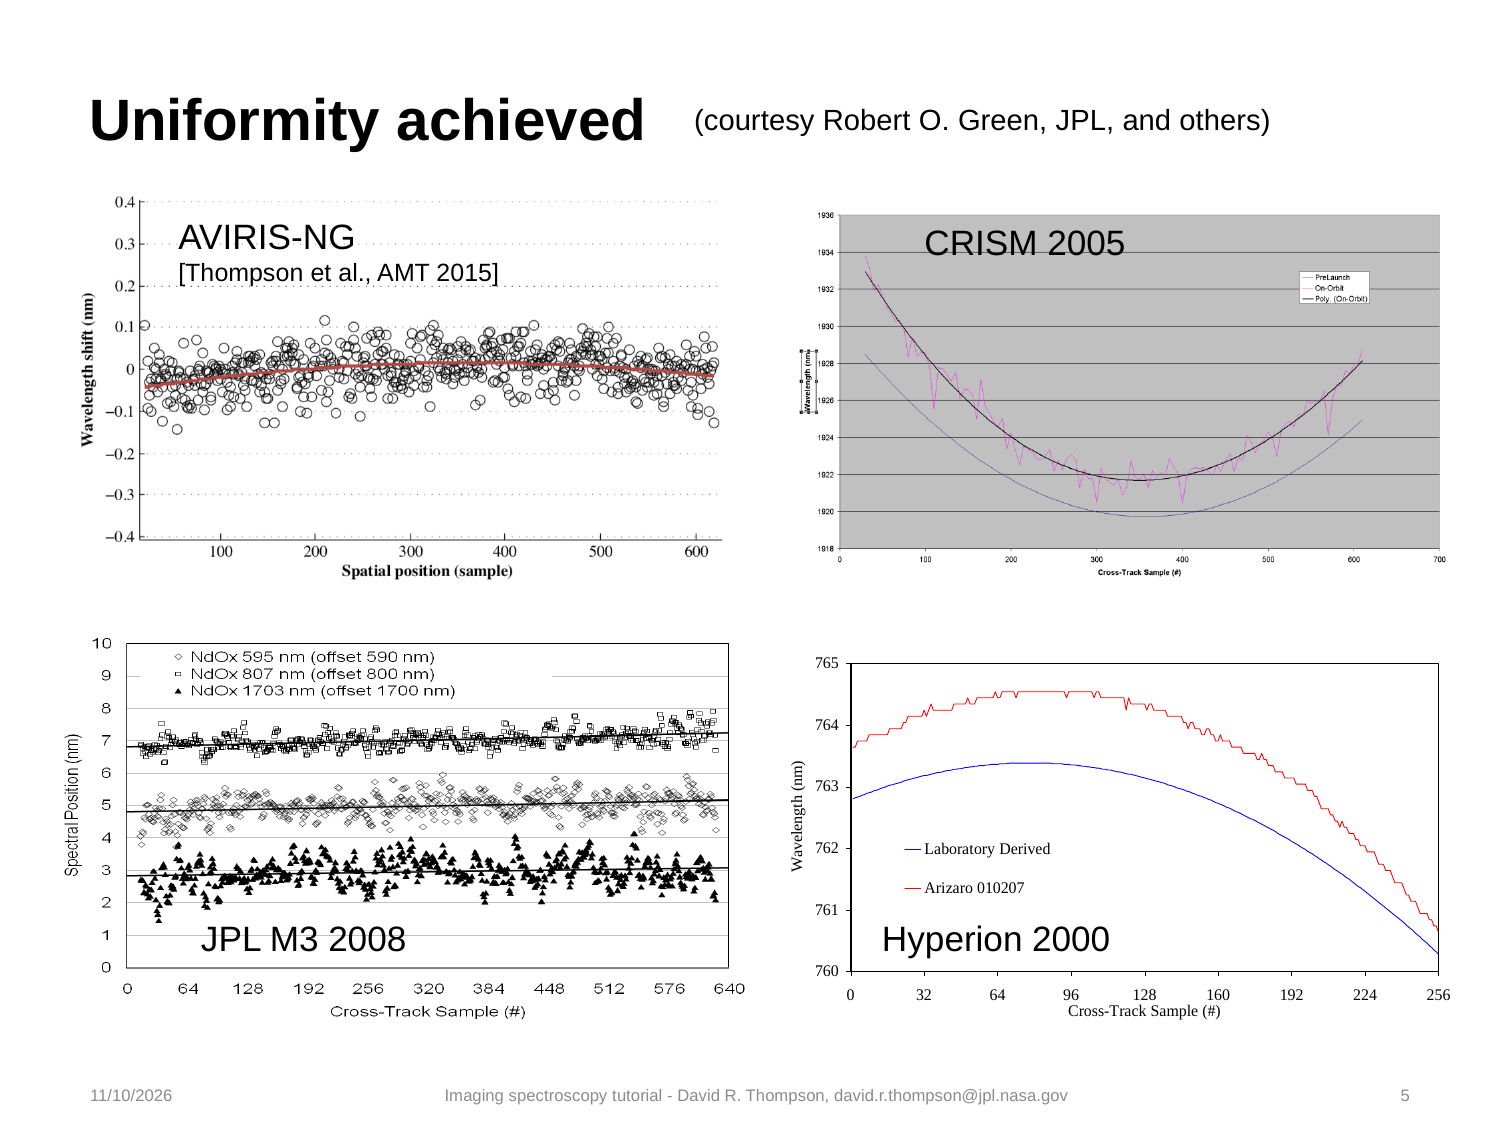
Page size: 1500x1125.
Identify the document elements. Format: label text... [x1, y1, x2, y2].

footer Imaging spectroscopy tutorial - David R. Thompson, david.r.thompson@jpl.nasa.gov [309, 1065, 1205, 1125]
picture [797, 206, 1457, 580]
picture [57, 167, 751, 594]
title Uniformity achieved [74, 74, 1425, 146]
slide_number 5 [1217, 1065, 1425, 1125]
picture [780, 645, 1457, 1029]
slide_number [75, 1065, 297, 1125]
picture [56, 632, 750, 1019]
